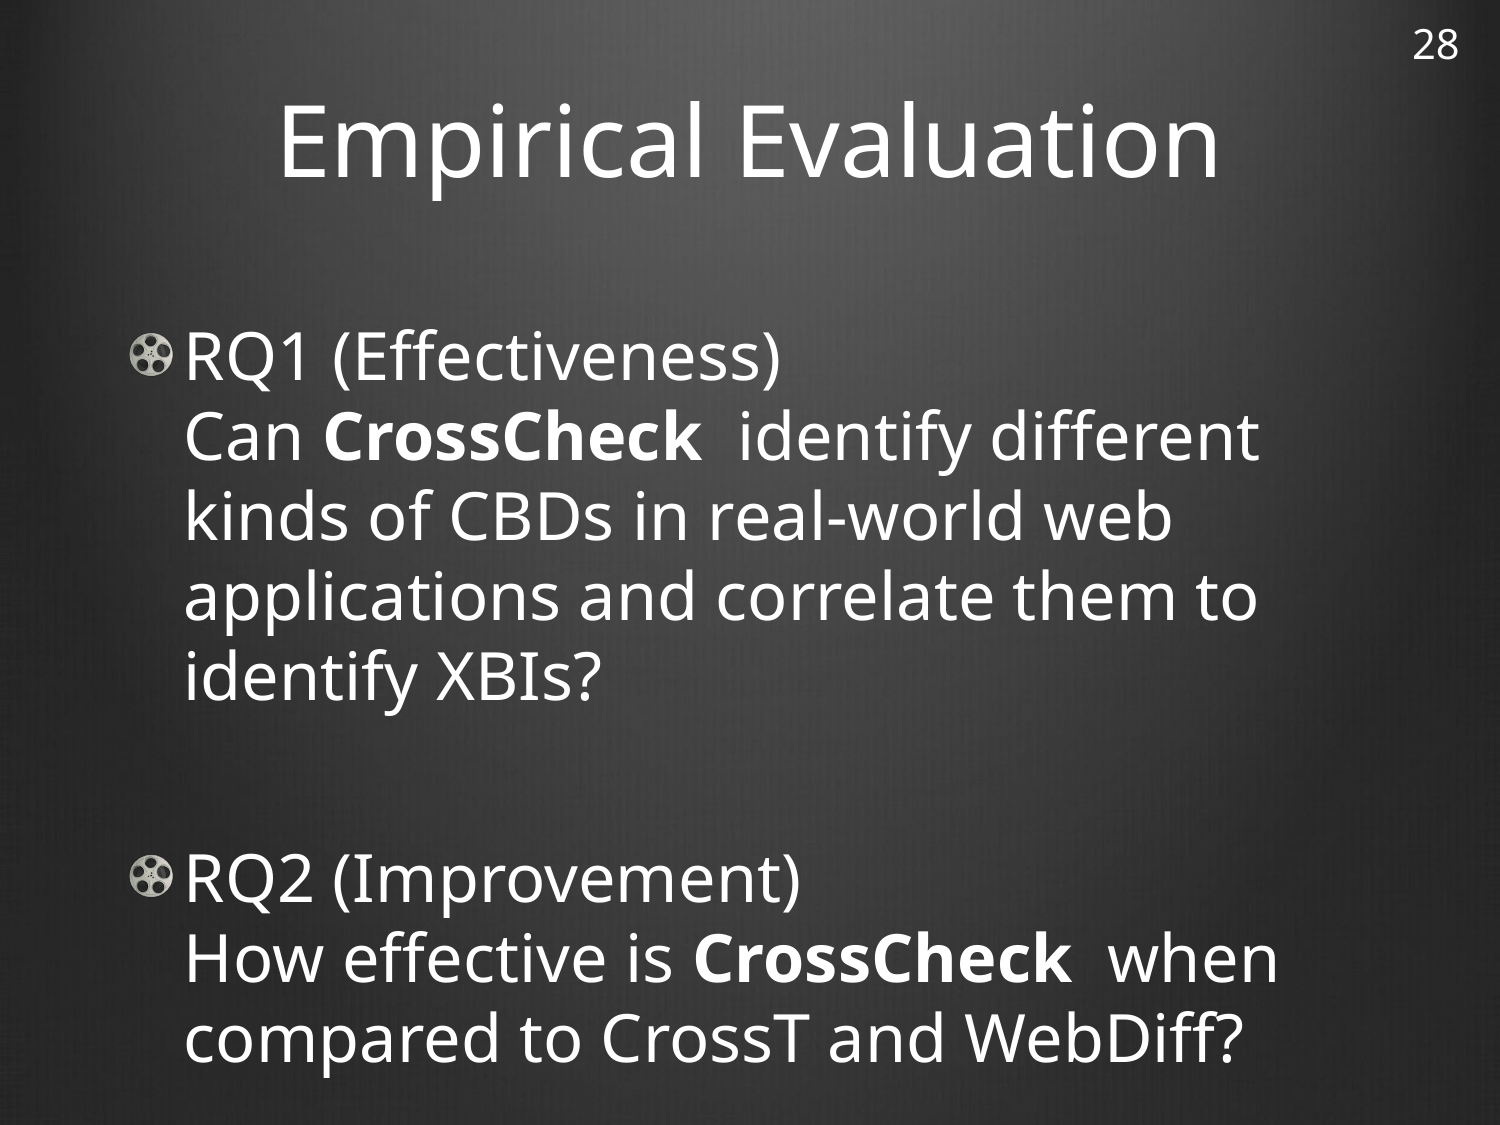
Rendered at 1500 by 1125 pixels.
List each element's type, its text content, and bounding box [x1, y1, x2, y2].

picture [127, 330, 175, 378]
title Empirical Evaluation [112, 19, 1388, 255]
picture [127, 852, 175, 899]
slide_number 28 [1379, 16, 1493, 77]
list RQ1 (Effectiveness) Can CrossCheck identify different kinds of CBDs in real-world web applications and correlate them to identify XBIs? RQ2 (Improvement) How effective is CrossCheck when compared to CrossT and WebDiff? [112, 306, 1388, 1005]
